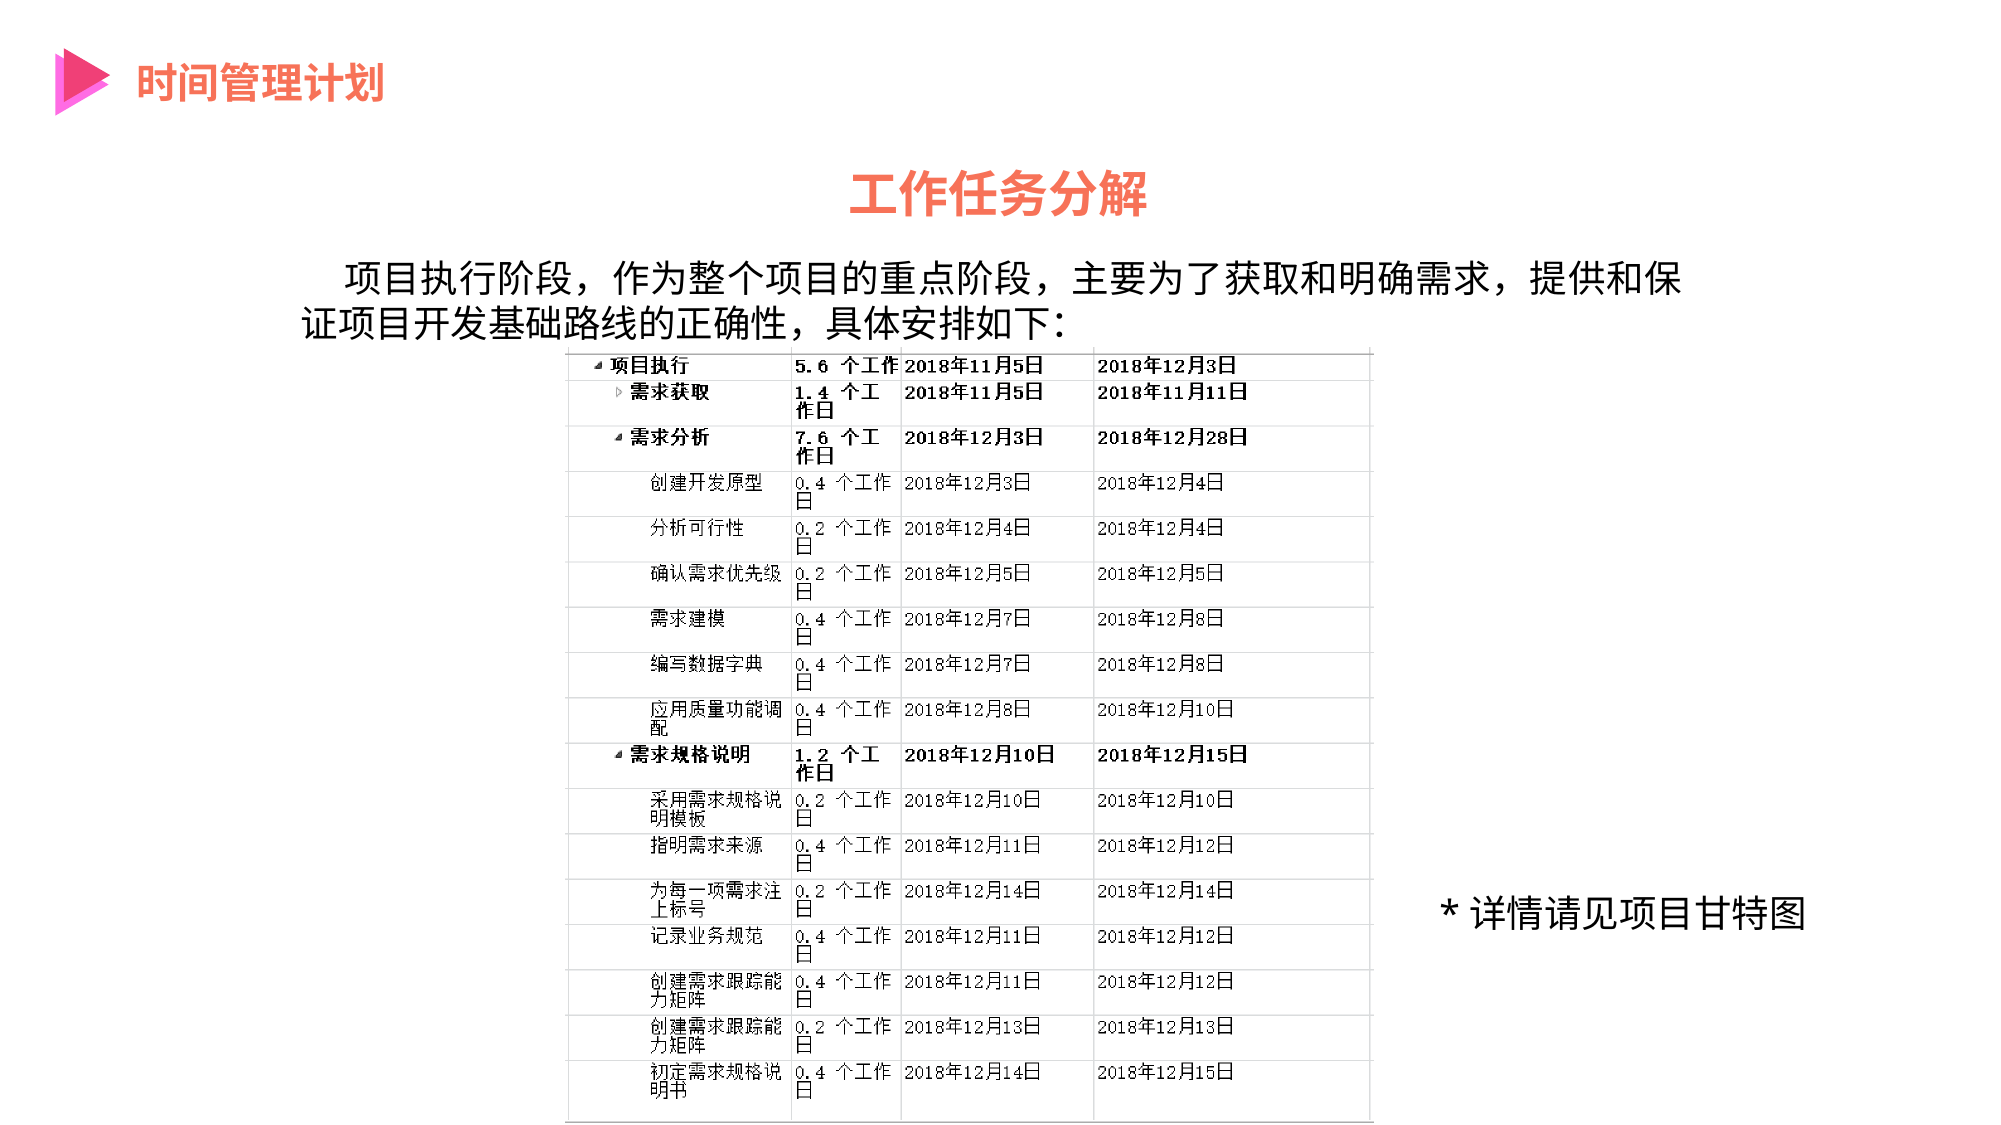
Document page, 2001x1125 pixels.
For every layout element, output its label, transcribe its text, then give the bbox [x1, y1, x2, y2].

text_box 时间管理计划 [121, 48, 455, 114]
picture [565, 347, 1374, 1125]
text_box *详情请见项目甘特图 [1424, 882, 1822, 942]
text_box 工作任务分解 [707, 155, 1289, 230]
text_box 项目执行阶段，作为整个项目的重点阶段，主要为了获取和明确需求，提供和保证项目开发基础路线的正确性，具体安排如下： [242, 247, 1697, 353]
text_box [55, 48, 111, 116]
